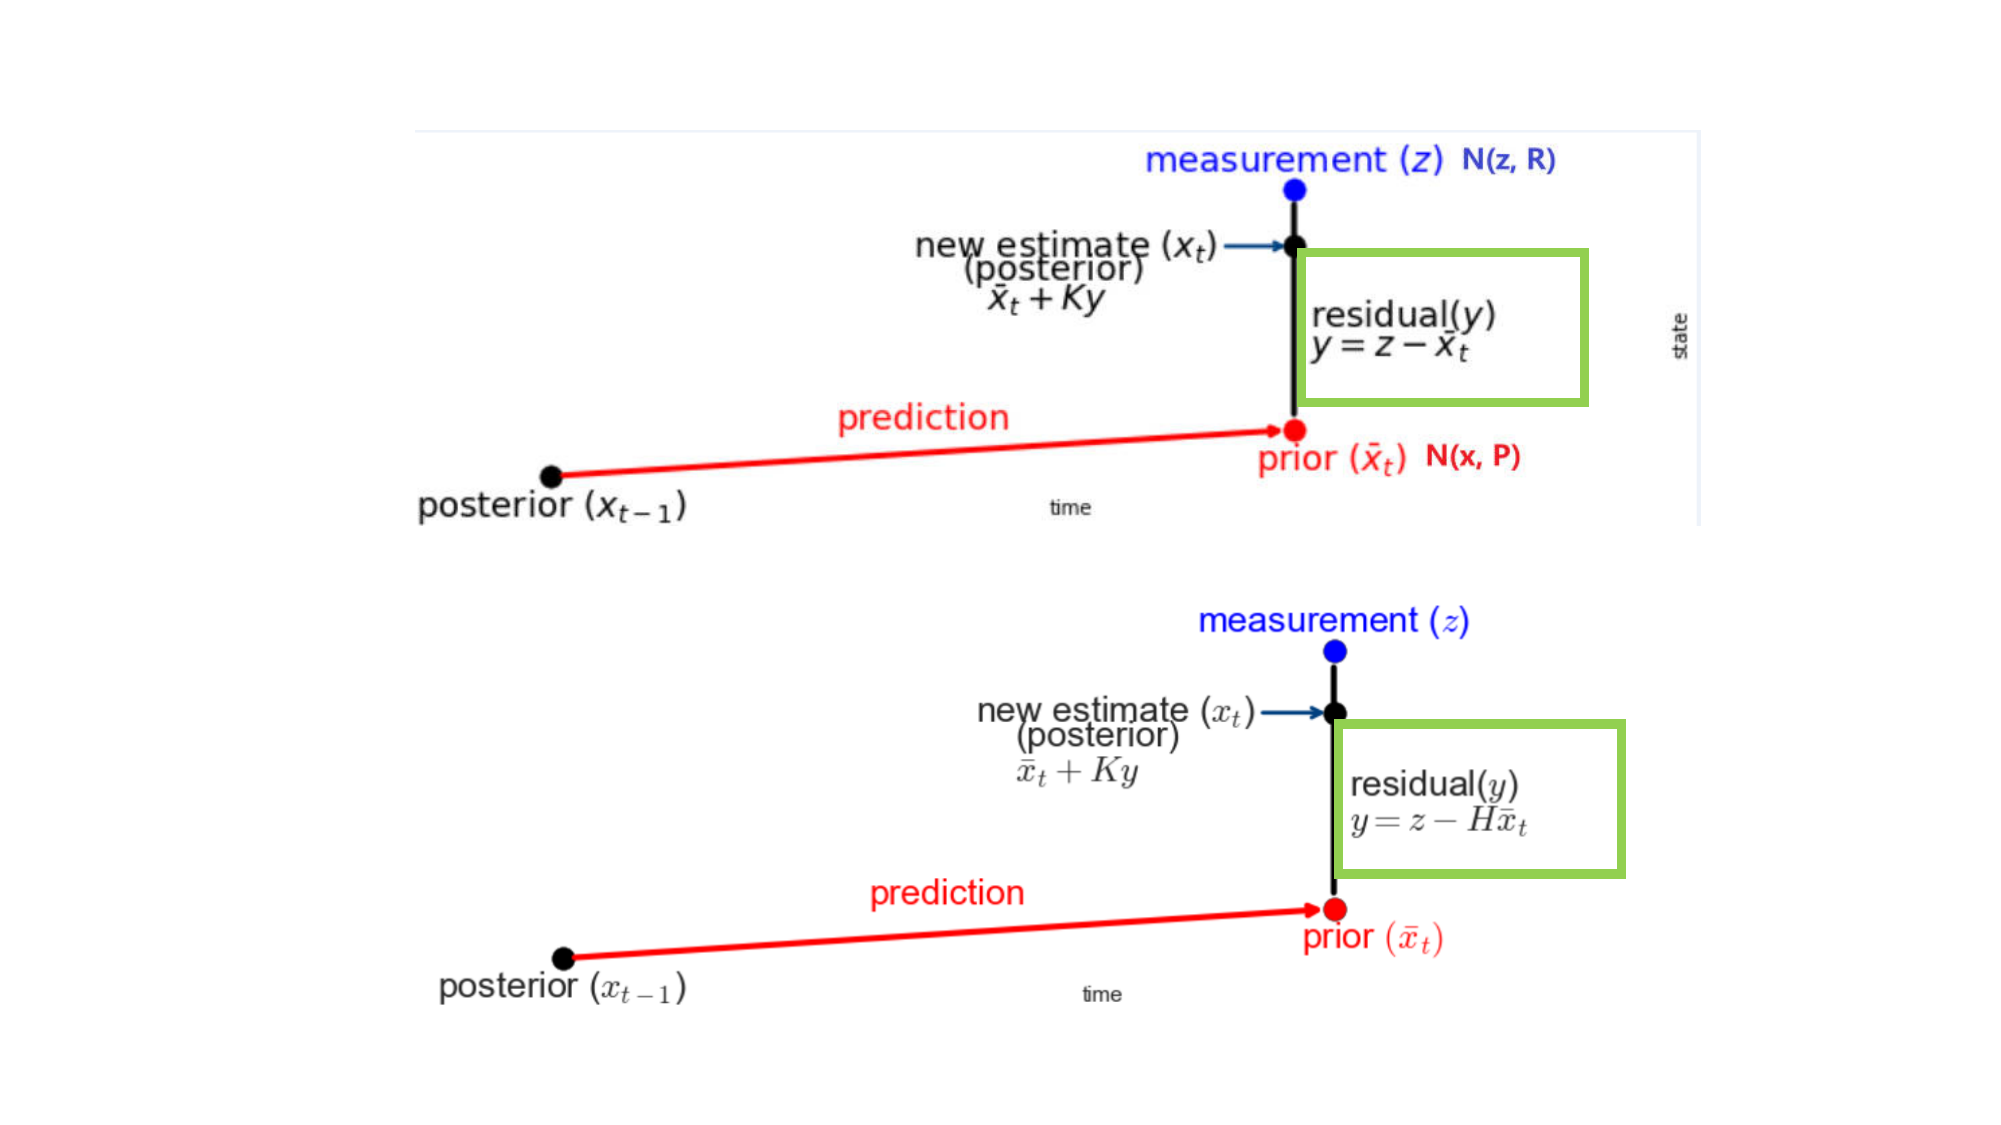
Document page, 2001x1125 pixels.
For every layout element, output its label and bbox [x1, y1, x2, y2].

text_box [1566, 723, 1623, 875]
picture [384, 588, 1566, 1010]
picture [415, 130, 1701, 526]
